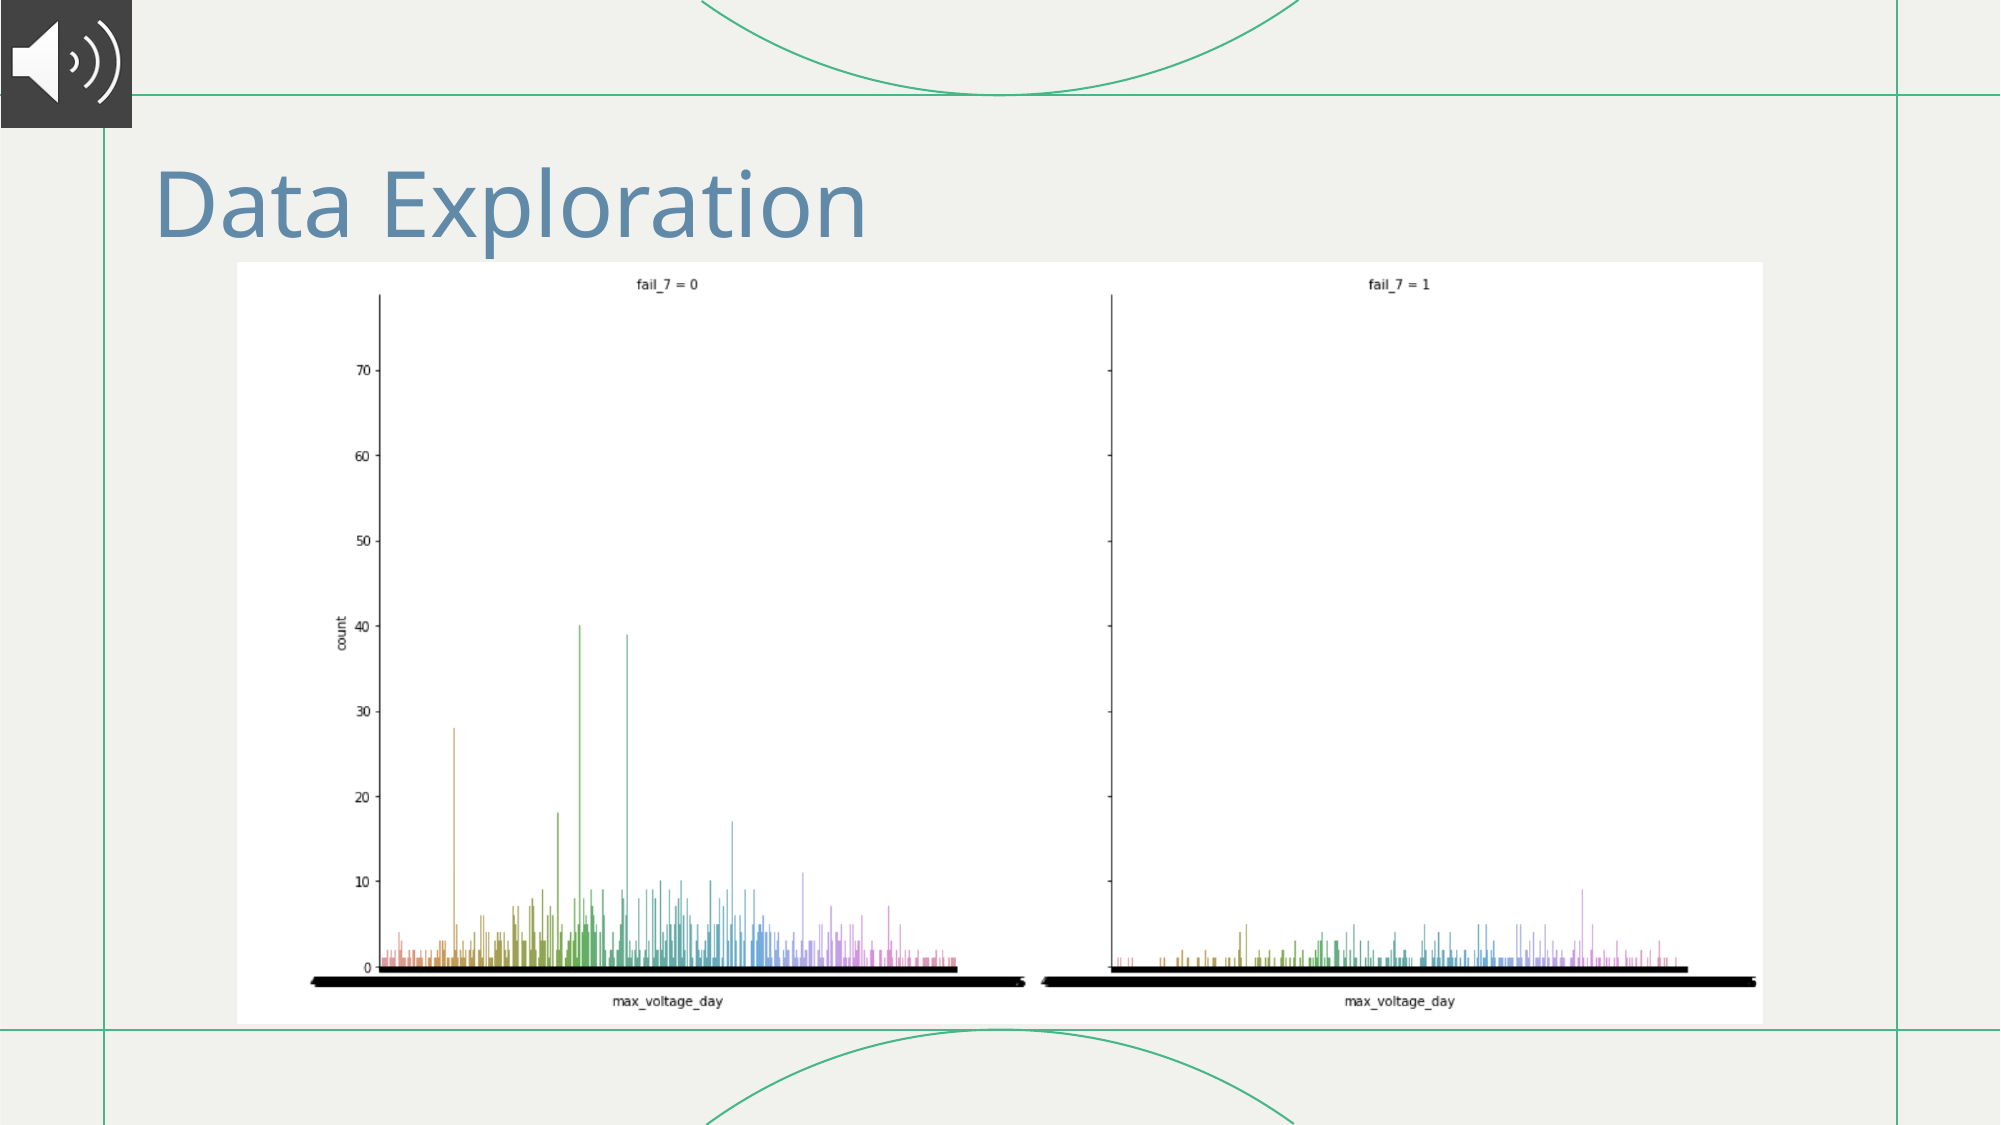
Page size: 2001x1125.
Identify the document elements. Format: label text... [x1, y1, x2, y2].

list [237, 262, 1763, 1024]
picture [0, 0, 134, 129]
title Data Exploration [137, 92, 1863, 310]
